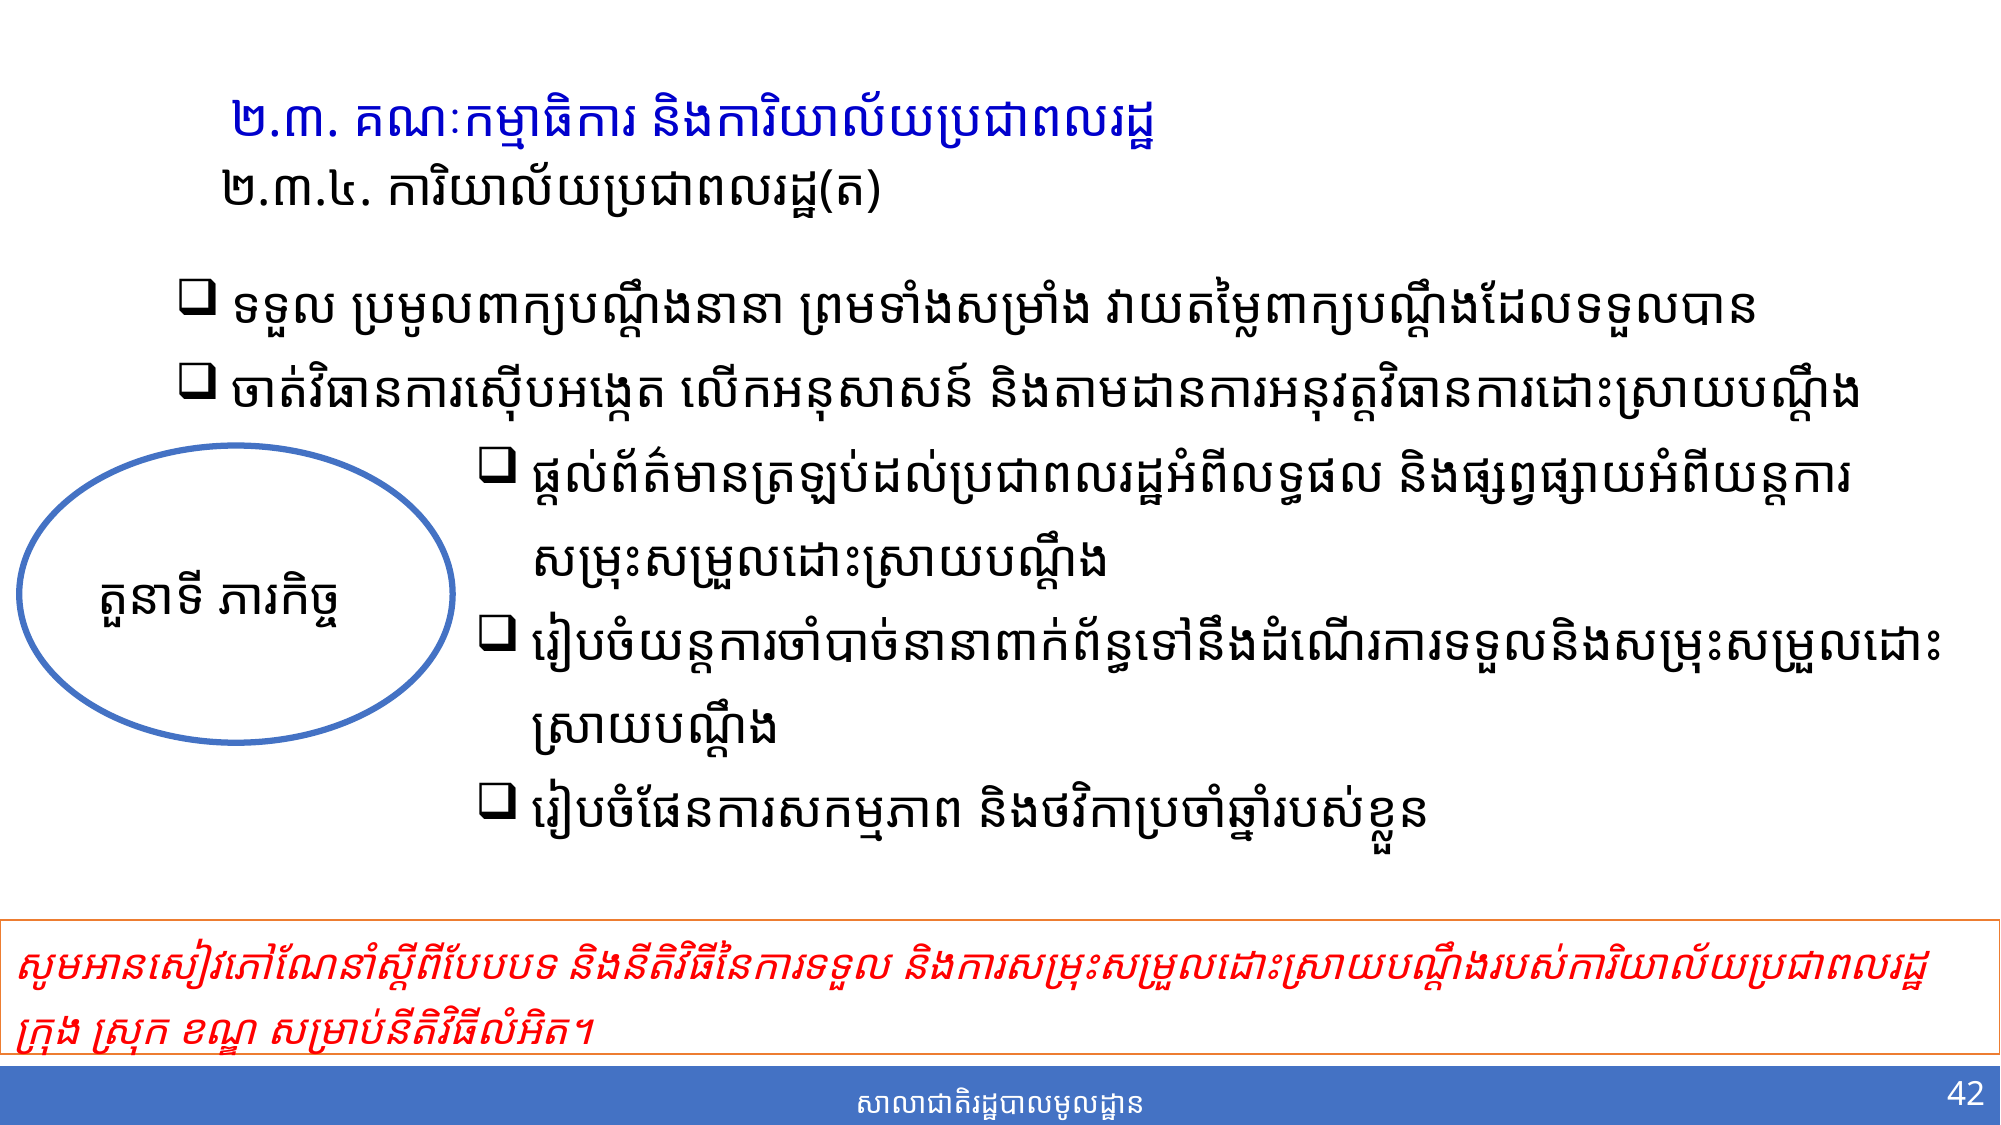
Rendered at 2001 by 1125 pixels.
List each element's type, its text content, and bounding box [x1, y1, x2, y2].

text_box សូមអានសៀវភៅណែនាំស្ដីពីបែបបទ និងនីតិវិធីនៃការទទួល និងការសម្រុះ​សម្រួ​ល​​ដោះស្រាយបណ្តឹងរបស់ការិយាល័យប្រជាពលរដ្ឋក្រុង​ ស្រុក ខណ្ឌ សម្រាប់នីតិវិធីលំអិត។ [0, 919, 2000, 1055]
text_box ២.៣.៤. ការិយាល័យប្រជាពលរដ្ឋ [146, 151, 1389, 227]
text_box តួនាទី ភារ​កិច្ច [18, 453, 160, 735]
text_box ២.៣. គណៈកម្មាធិការ និង​ការិយាល័យ​ប្រជាពលរដ្ឋ [1, 11, 1378, 157]
text_box ២.៣.៤. ការិយាល័យប្រជាពលរដ្ឋ(ត) [205, 157, 897, 223]
text_box ទទួល ប្រមូលពាក្យបណ្តឹងនានា ព្រមទាំងសម្រាំង វាយតម្លៃពាក្យបណ្តឹងដែលទទួលបាន ចាត់វិធានការស៊ើបអង្កេត លើក​អនុ​សា​សន៍ និង​តាមដាន​ការ​អនុវត្តវិធានការដោះស្រាយបណ្តឹង ផ្តល់ព័ត៌មានត្រឡប់ដល់ប្រជាពលរដ្ឋអំពីលទ្ធផល និងផ្សព្វផ្សាយអំពីយន្តការសម្រុះសម្រួល​ដោះ​​​ស្រាយបណ្តឹង រៀបចំយន្តការចាំបាច់នានាពាក់ព័ន្ធទៅនឹងដំណើរការទទួលនិ​ង​សម្រុះសម្រួល​ដោះ​ស្រាយ​​បណ្តឹង រៀបចំផែនការសកម្មភាព និងថវិកាប្រចាំឆ្នាំរបស់ខ្លួន [160, 242, 2000, 846]
slide_number 42 [1550, 1065, 2000, 1125]
